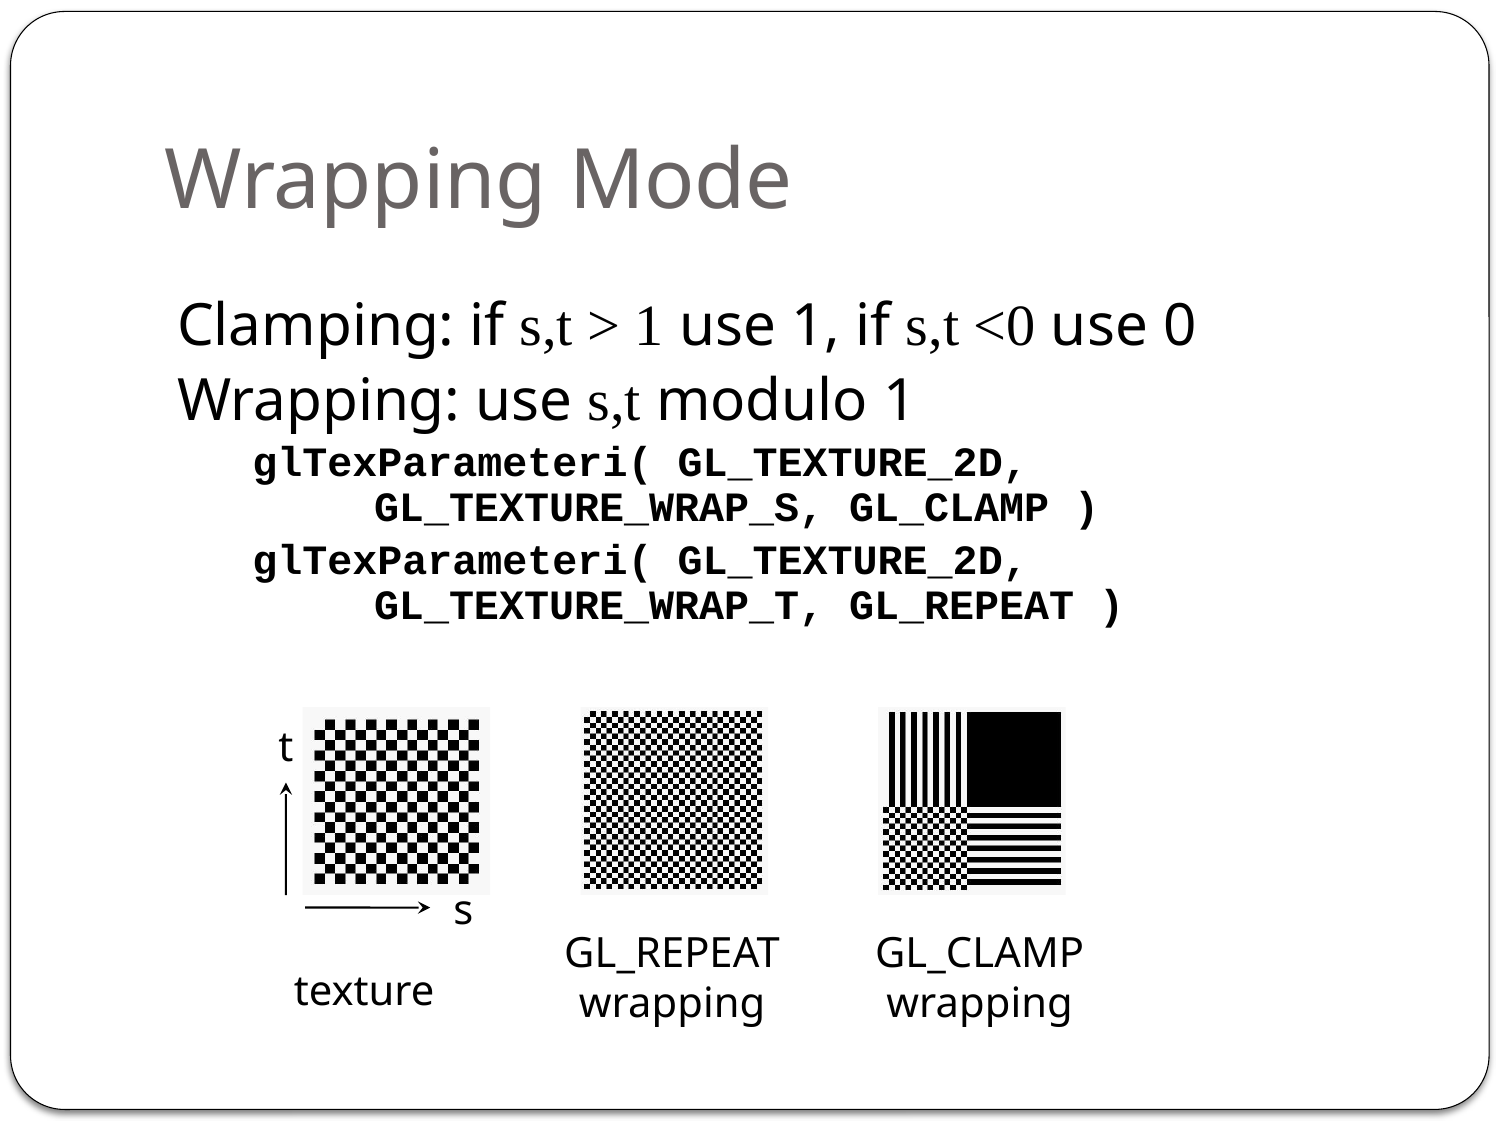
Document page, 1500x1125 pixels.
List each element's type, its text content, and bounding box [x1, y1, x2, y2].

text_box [264, 707, 1106, 1035]
title Wrapping Mode [150, 45, 1425, 233]
list Clamping: if s,t > 1 use 1, if s,t <0 use 0 Wrapping: use s,t modulo 1 glTexParameteri( GL_TEXTURE_2D, GL_TEXTURE_WRAP_S, GL_CLAMP ) glTexParameteri( GL_TEXTURE_2D, GL_TEXTURE_WRAP_T, GL_REPEAT ) [162, 287, 1326, 673]
